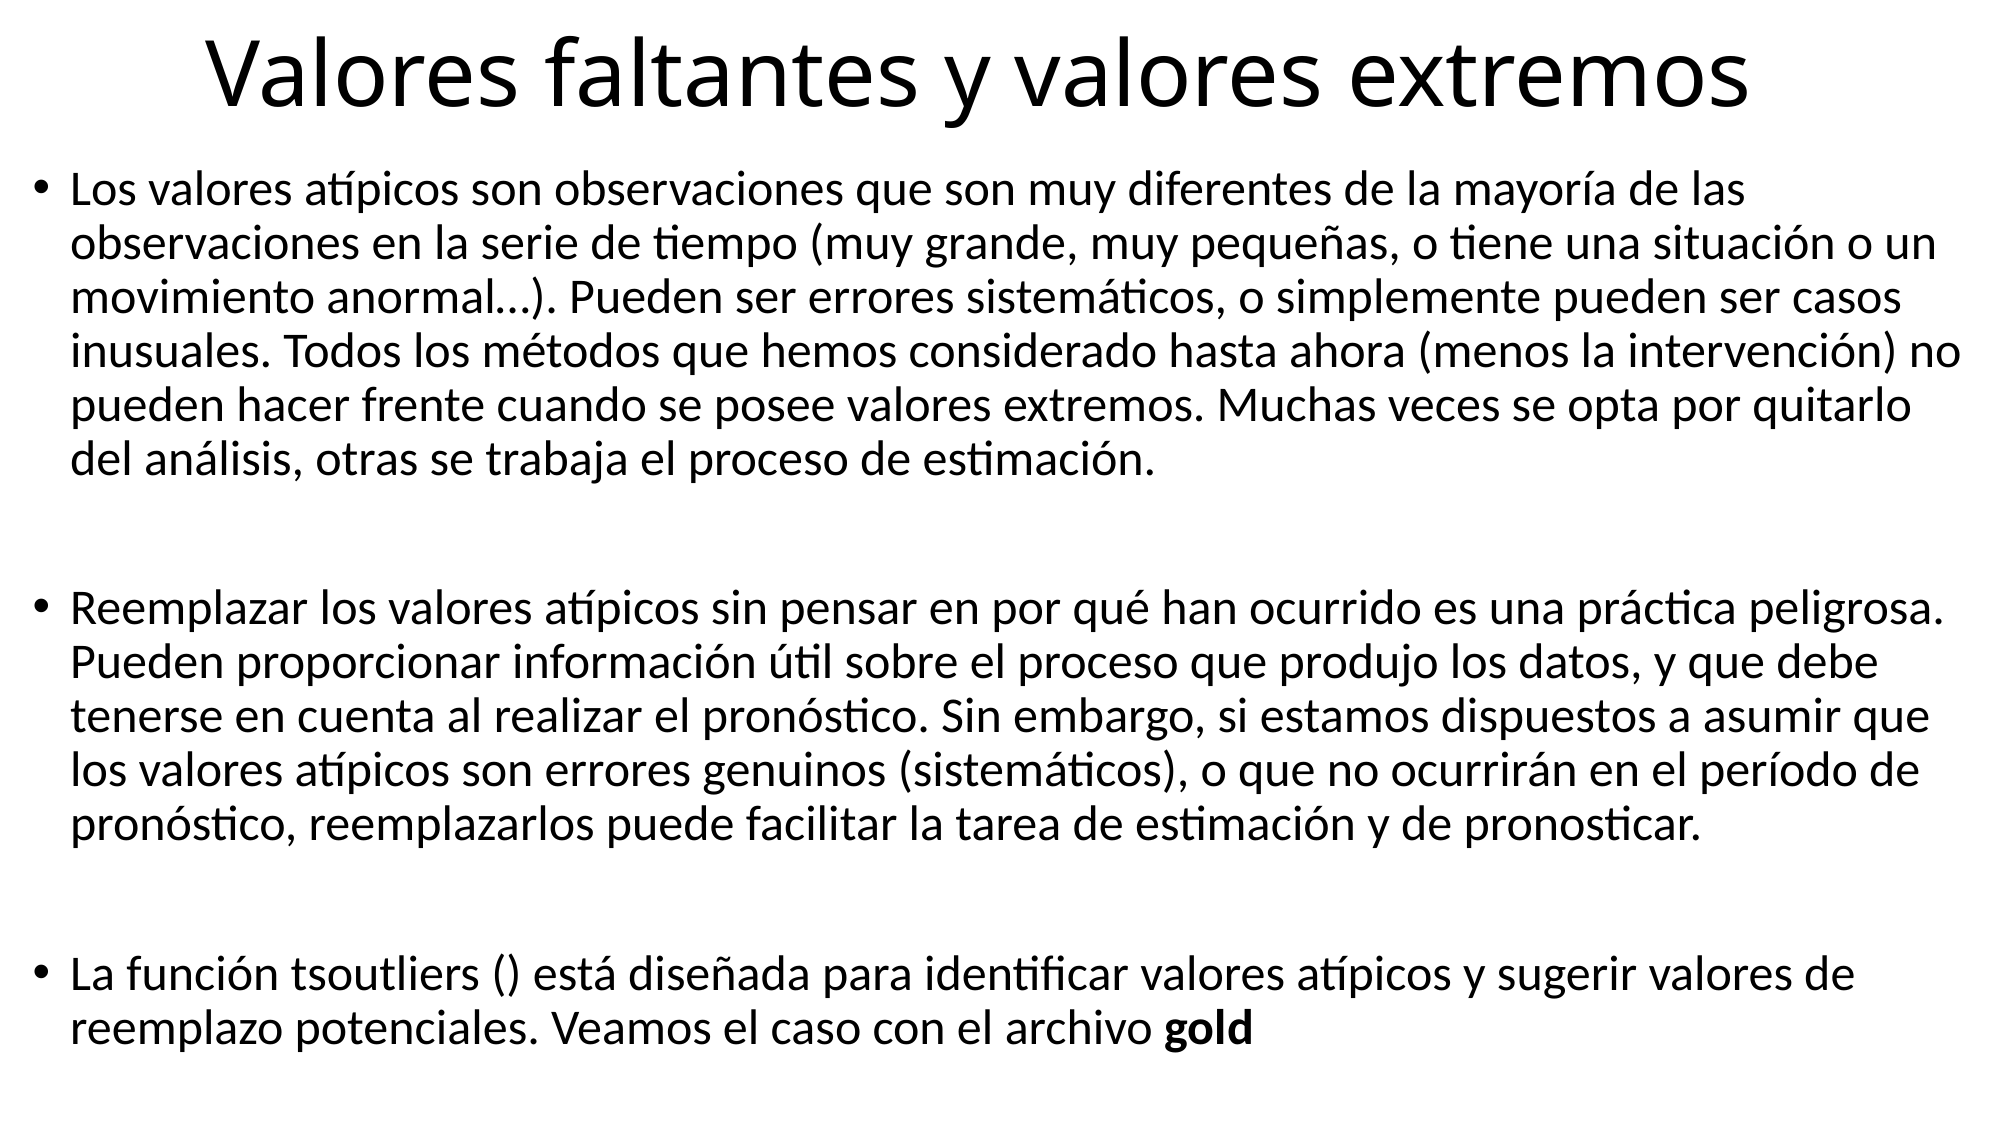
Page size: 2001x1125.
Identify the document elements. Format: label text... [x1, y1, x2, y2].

title Valores faltantes y valores extremos [42, 10, 1916, 144]
list Los valores atípicos son observaciones que son muy diferentes de la mayoría de las observaciones en la serie de tiempo (muy grande, muy pequeñas, o tiene una situación o un movimiento anormal…). Pueden ser errores sistemáticos, o simplemente pueden ser casos inusuales. Todos los métodos que hemos considerado hasta ahora (menos la intervención) no pueden hacer frente cuando se posee valores extremos. Muchas veces se opta por quitarlo del análisis, otras se trabaja el proceso de estimación. Reemplazar los valores atípicos sin pensar en por qué han ocurrido es una práctica peligrosa. Pueden proporcionar información útil sobre el proceso que produjo los datos, y que debe tenerse en cuenta al realizar el pronóstico. Sin embargo, si estamos dispuestos a asumir que los valores atípicos son errores genuinos (sistemáticos), o que no ocurrirán en el período de pronóstico, reemplazarlos puede facilitar la tarea de estimación y de pronosticar. La función tsoutliers () está diseñada para identificar valores atípicos y sugerir valores de reemplazo potenciales. Veamos el caso con el archivo gold [17, 154, 1981, 1115]
